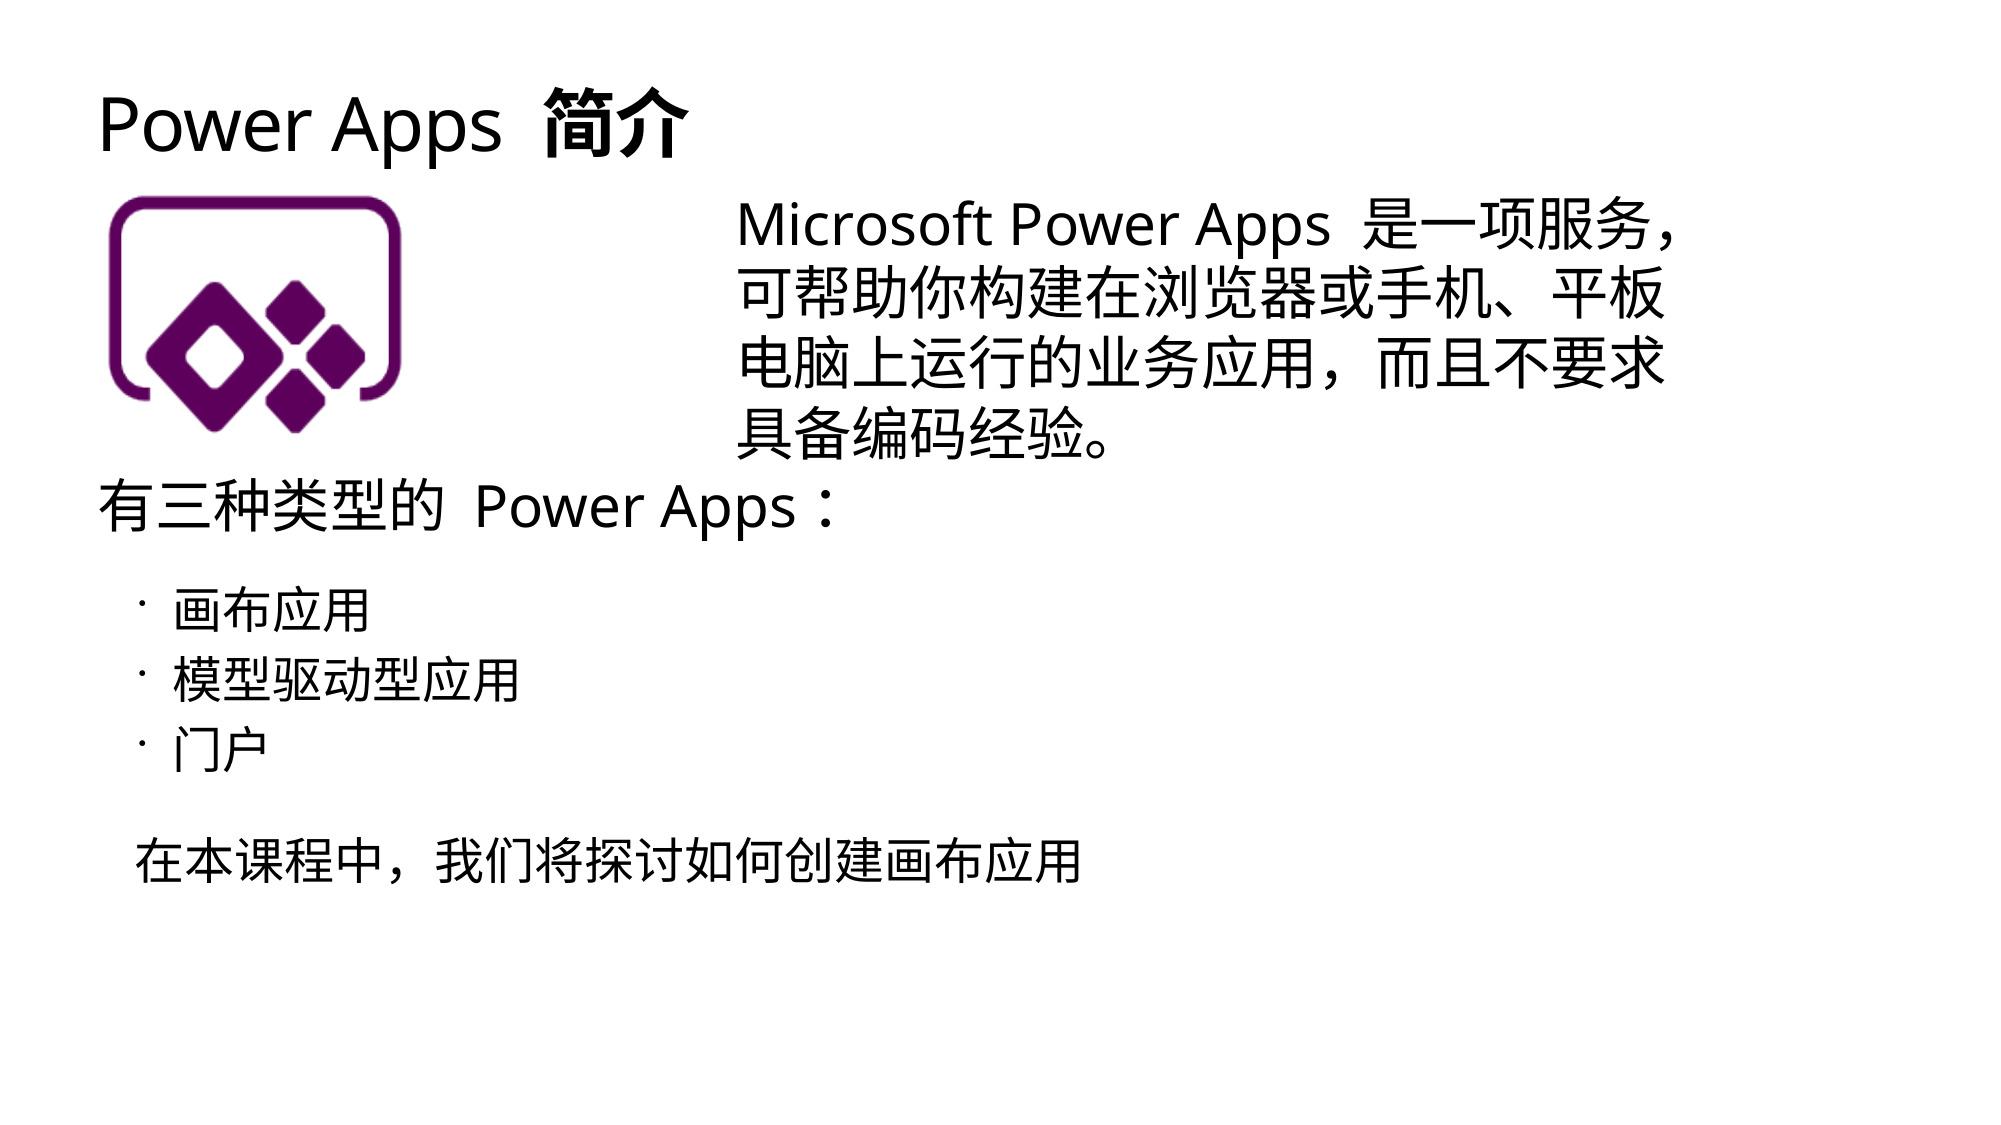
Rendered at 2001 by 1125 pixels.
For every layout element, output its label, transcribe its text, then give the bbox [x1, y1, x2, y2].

picture [96, 172, 417, 455]
text_box Microsoft Power Apps 是一项服务，可帮助你构建在浏览器或手机、平板电脑上运行的业务应用，而且不要求具备编码经验。 [735, 186, 1698, 467]
title Power Apps 简介 [96, 76, 1904, 168]
list 有三种类型的 Power Apps： 画布应用 模型驱动型应用 门户 在本课程中，我们将探讨如何创建画布应用 [97, 469, 1905, 916]
